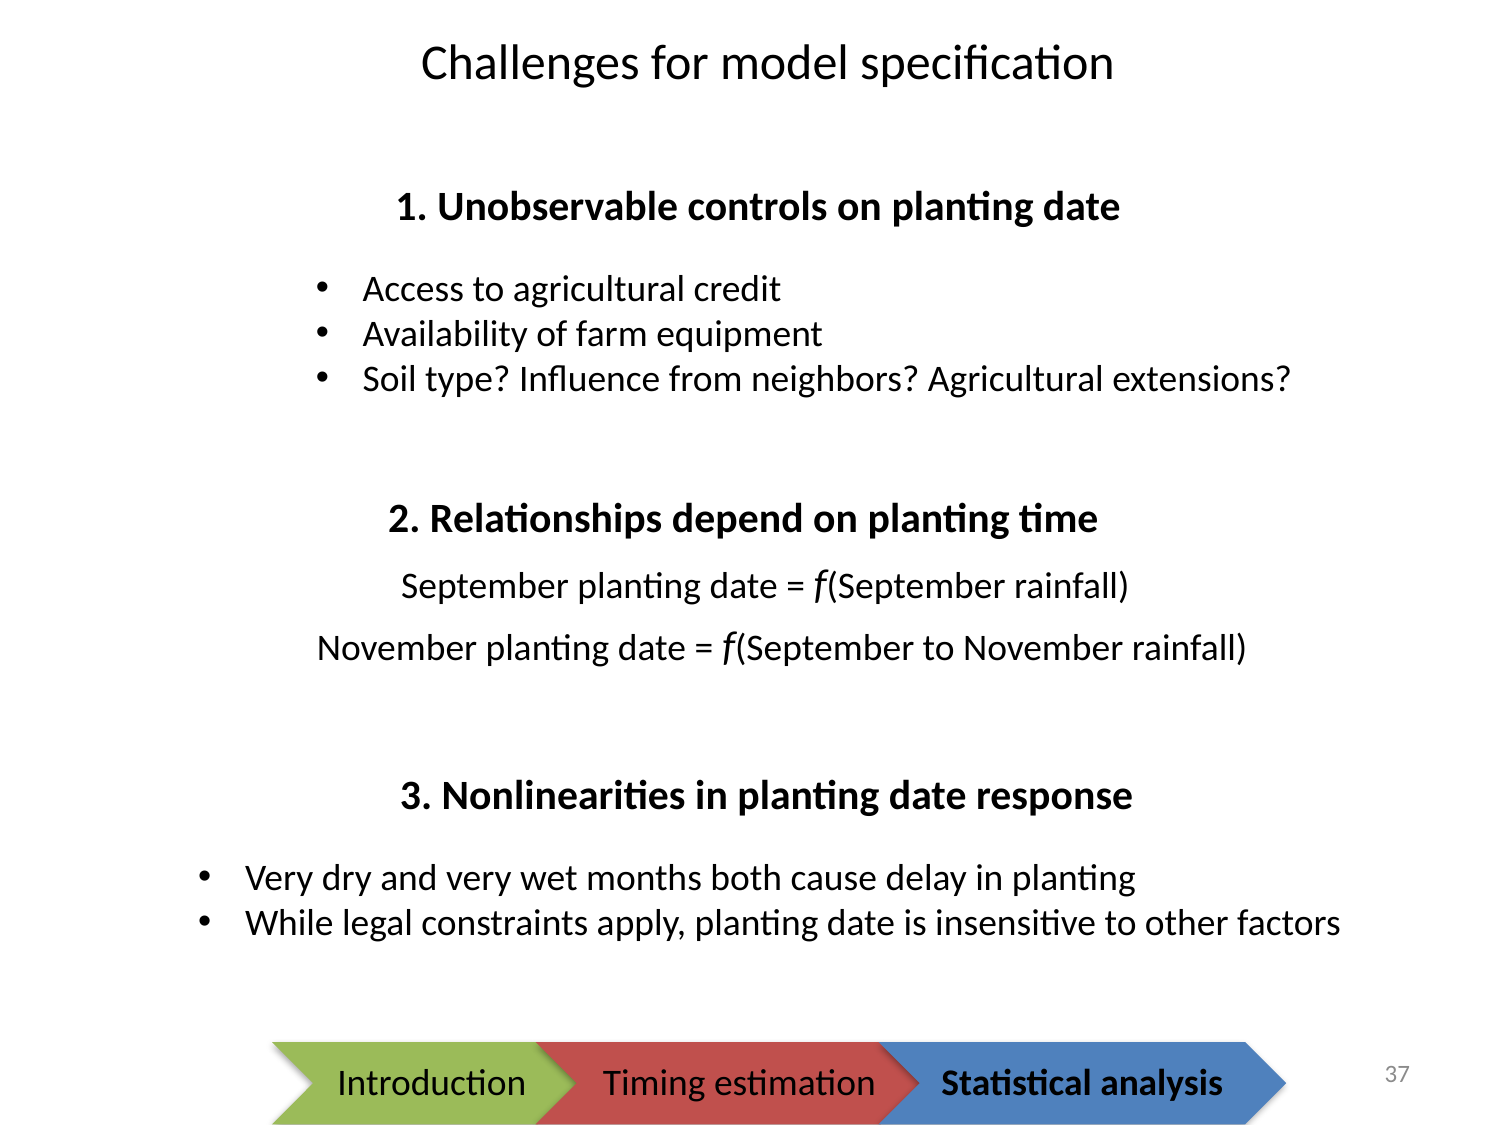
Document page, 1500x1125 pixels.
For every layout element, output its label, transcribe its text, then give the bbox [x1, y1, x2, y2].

text_box Access to agricultural credit Availability of farm equipment Soil type? Influence from neighbors? Agricultural extensions? [301, 256, 1309, 406]
slide_number 37 [1287, 1042, 1425, 1103]
text_box November planting date = f(September to November rainfall) [302, 611, 1263, 677]
text_box Challenges for model specification [406, 22, 1130, 98]
text_box 3. Nonlinearities in planting date response [385, 760, 1149, 825]
text_box Very dry and very wet months both cause delay in planting While legal constraints apply, planting date is insensitive to other factors [183, 845, 1358, 951]
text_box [271, 1041, 1287, 1125]
text_box 2. Relationships depend on planting time [373, 483, 1115, 548]
text_box 1. Unobservable controls on planting date [380, 171, 1137, 237]
text_box September planting date = f(September rainfall) [386, 549, 1145, 614]
